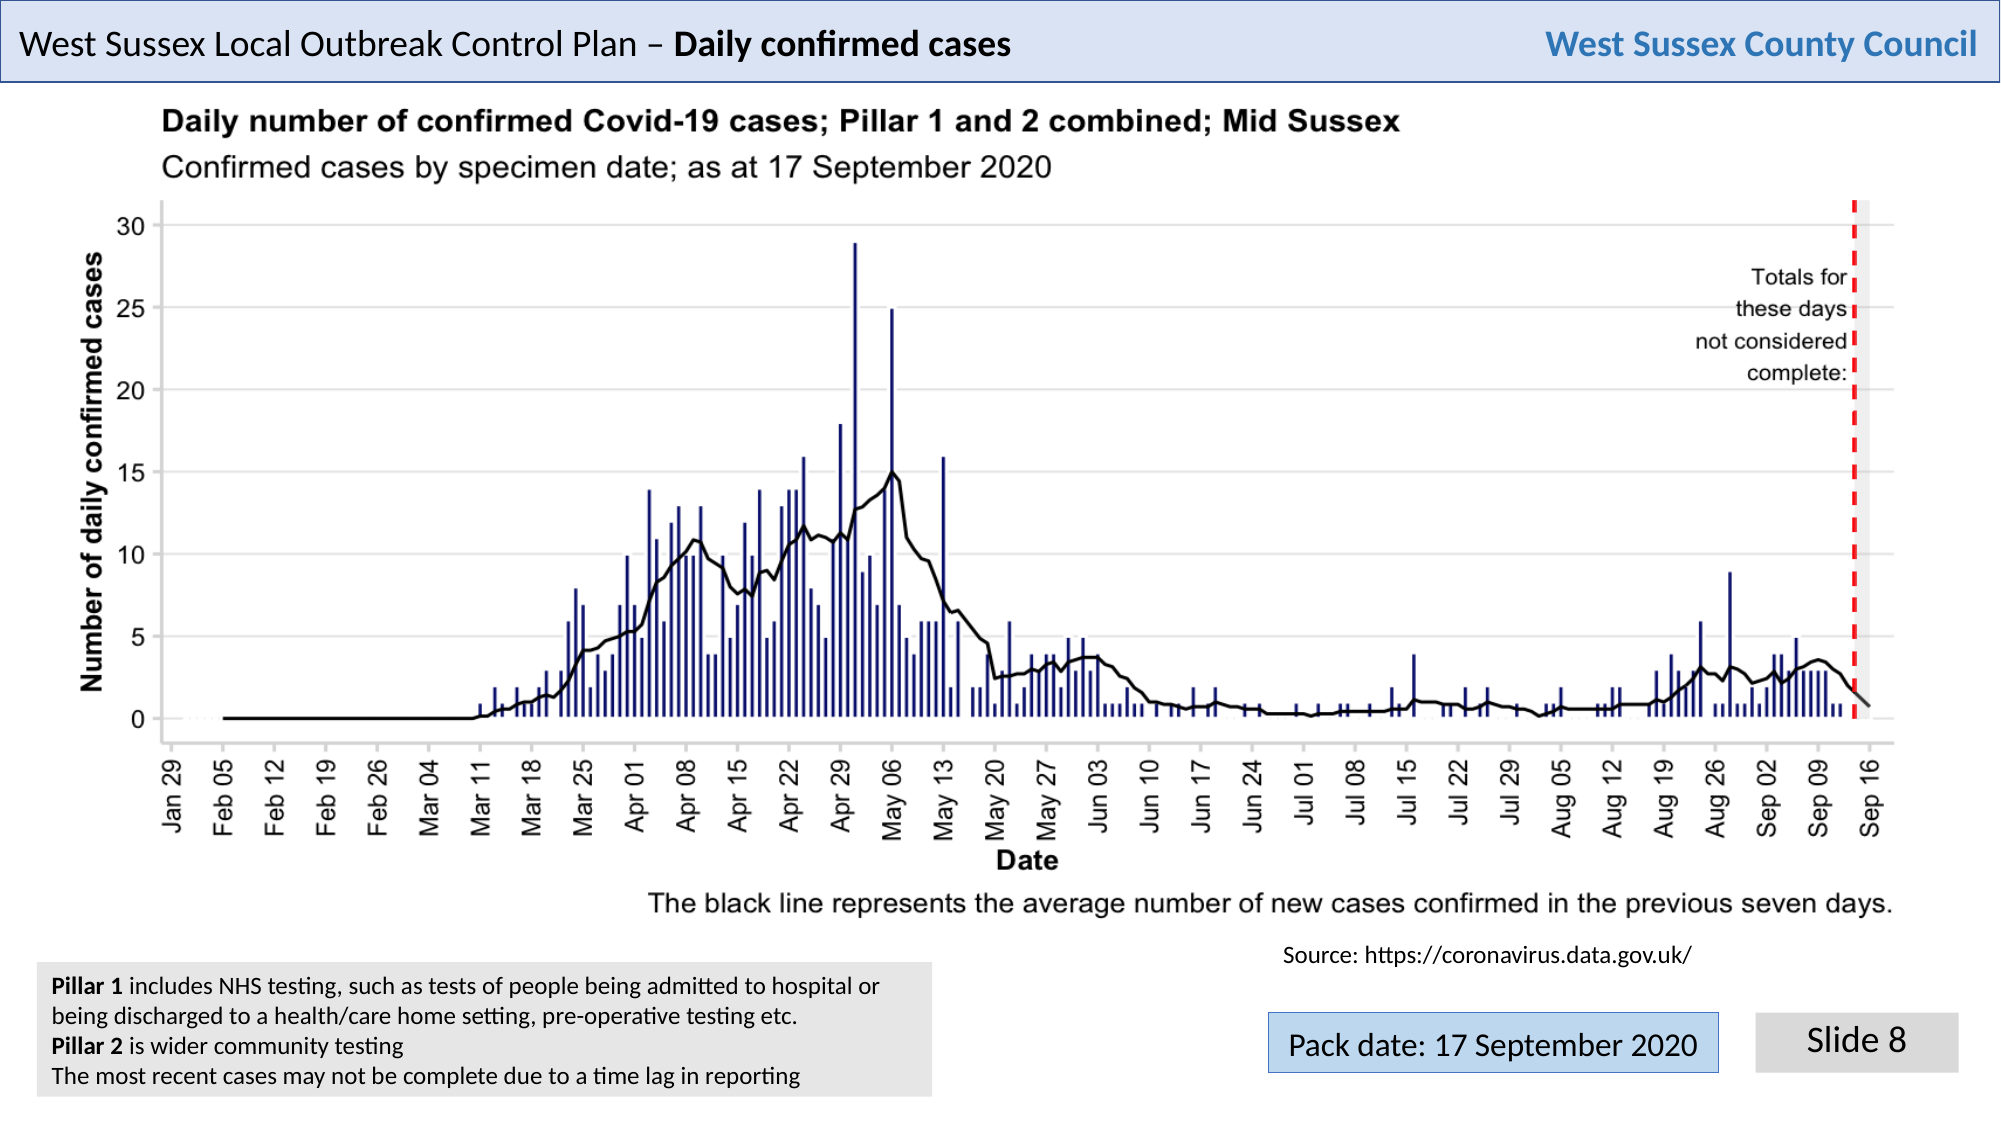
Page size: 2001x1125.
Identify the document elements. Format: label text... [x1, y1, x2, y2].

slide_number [1268, 1012, 1719, 1073]
list Source: https://coronavirus.data.gov.uk/ [1268, 935, 1912, 995]
picture [63, 91, 1912, 935]
list Slide 8 [1755, 1012, 1959, 1073]
